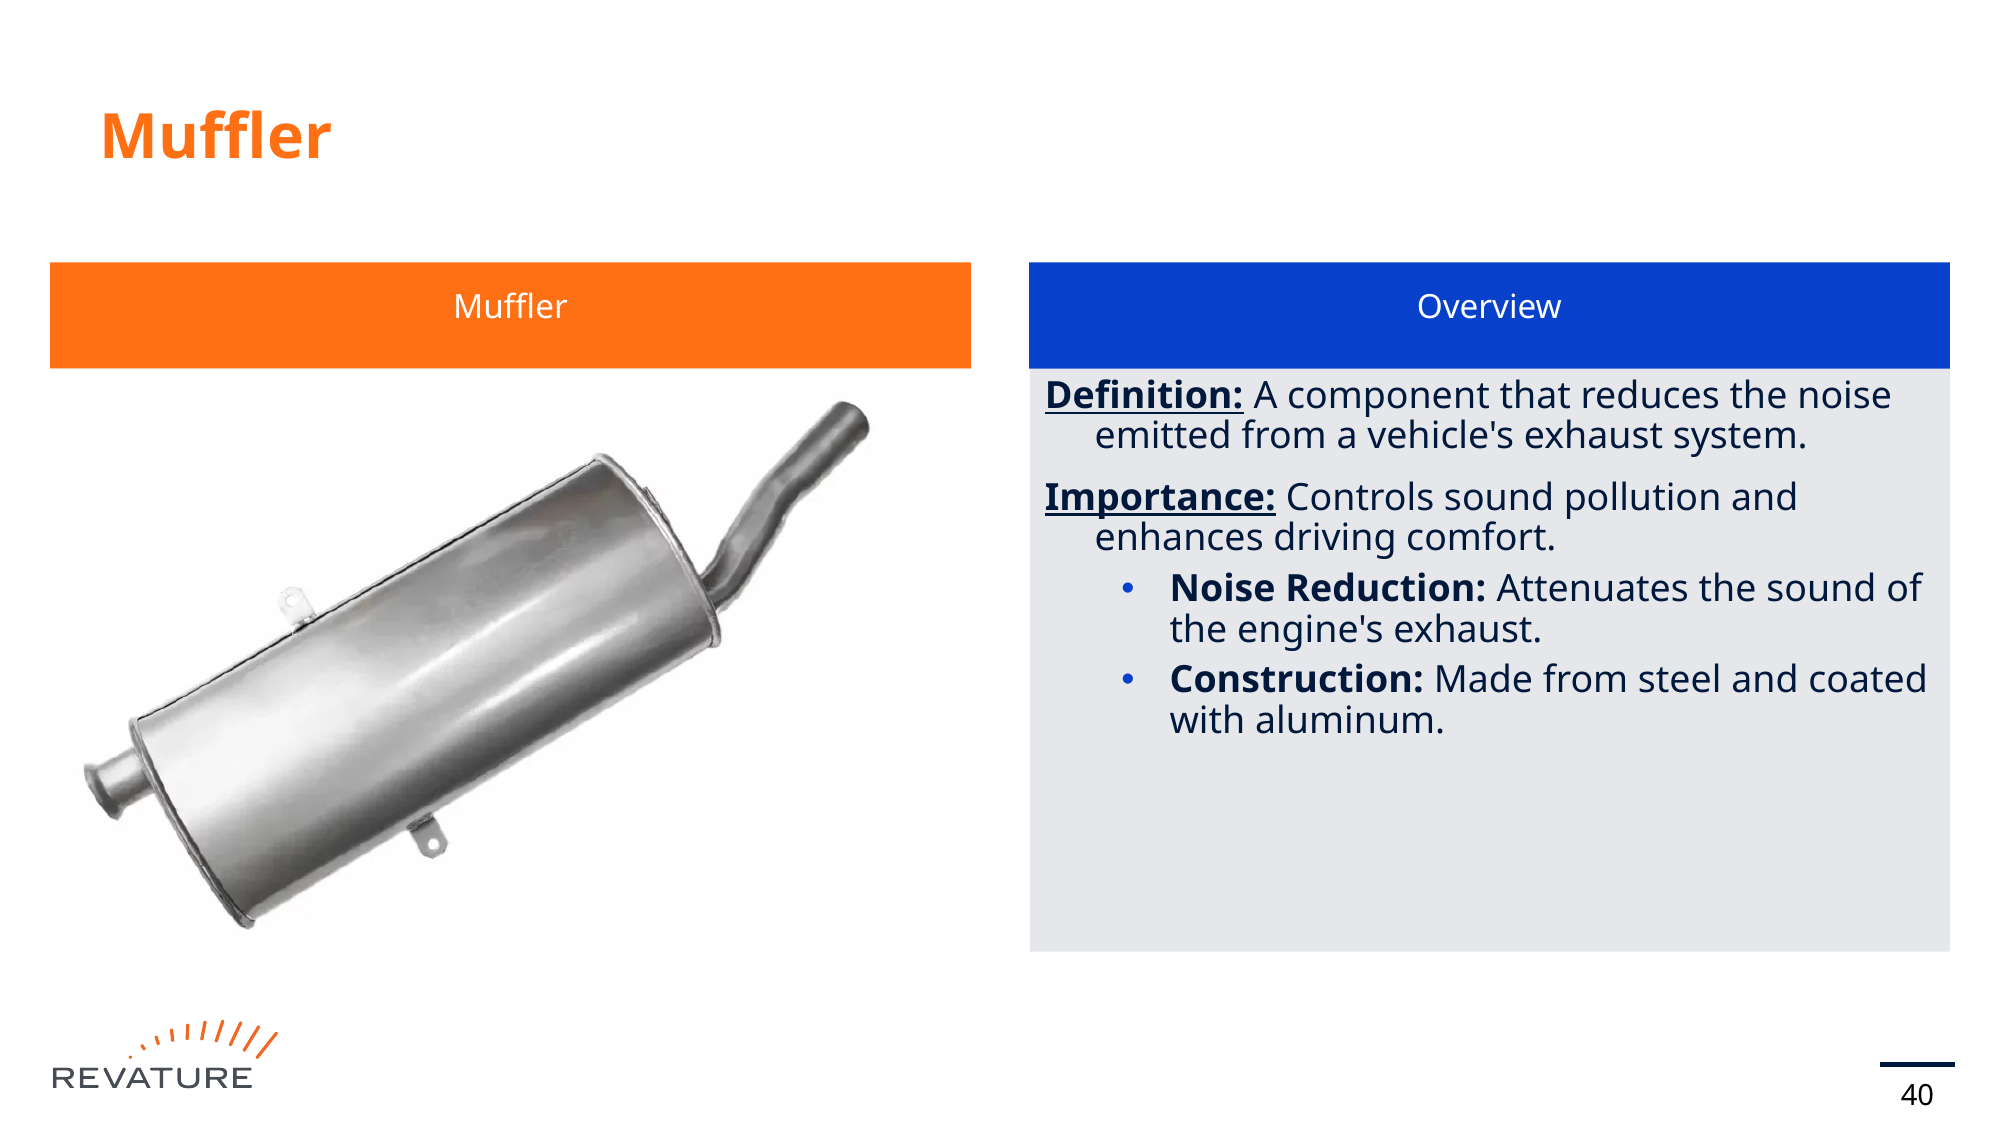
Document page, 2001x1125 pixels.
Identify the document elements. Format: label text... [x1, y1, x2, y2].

picture [49, 368, 971, 952]
title Muffler [99, 45, 1900, 233]
list Muffler [50, 262, 971, 368]
picture [46, 1015, 282, 1093]
list Definition: A component that reduces the noise emitted from a vehicle's exhaust system. Importance: Controls sound pollution and enhances driving comfort. Noise Reduction: Attenuates the sound of the engine's exhaust. Construction: Made from steel and coated with aluminum. [1029, 368, 1950, 952]
list Overview [1029, 262, 1950, 368]
